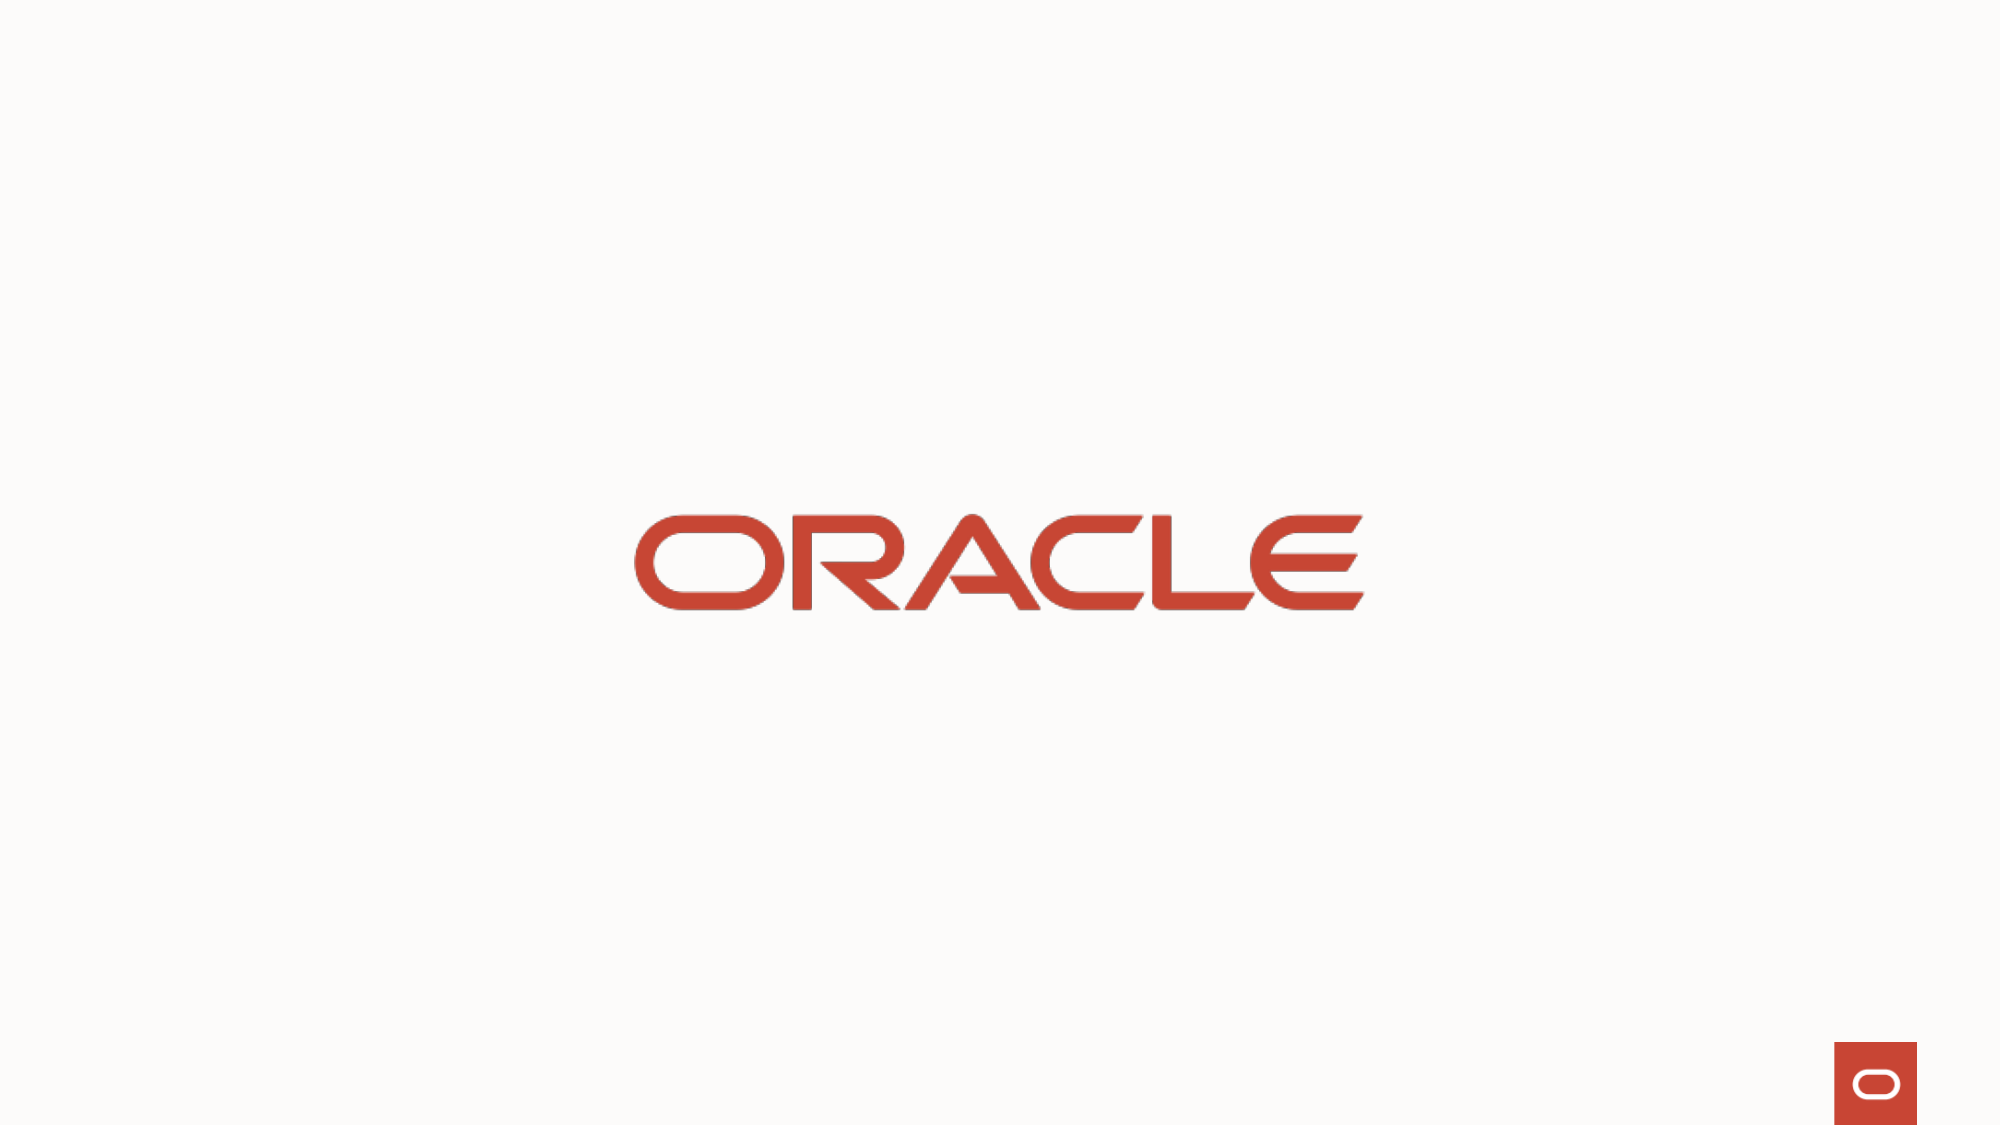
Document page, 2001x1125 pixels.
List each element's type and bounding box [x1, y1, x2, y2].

picture [598, 478, 1402, 647]
